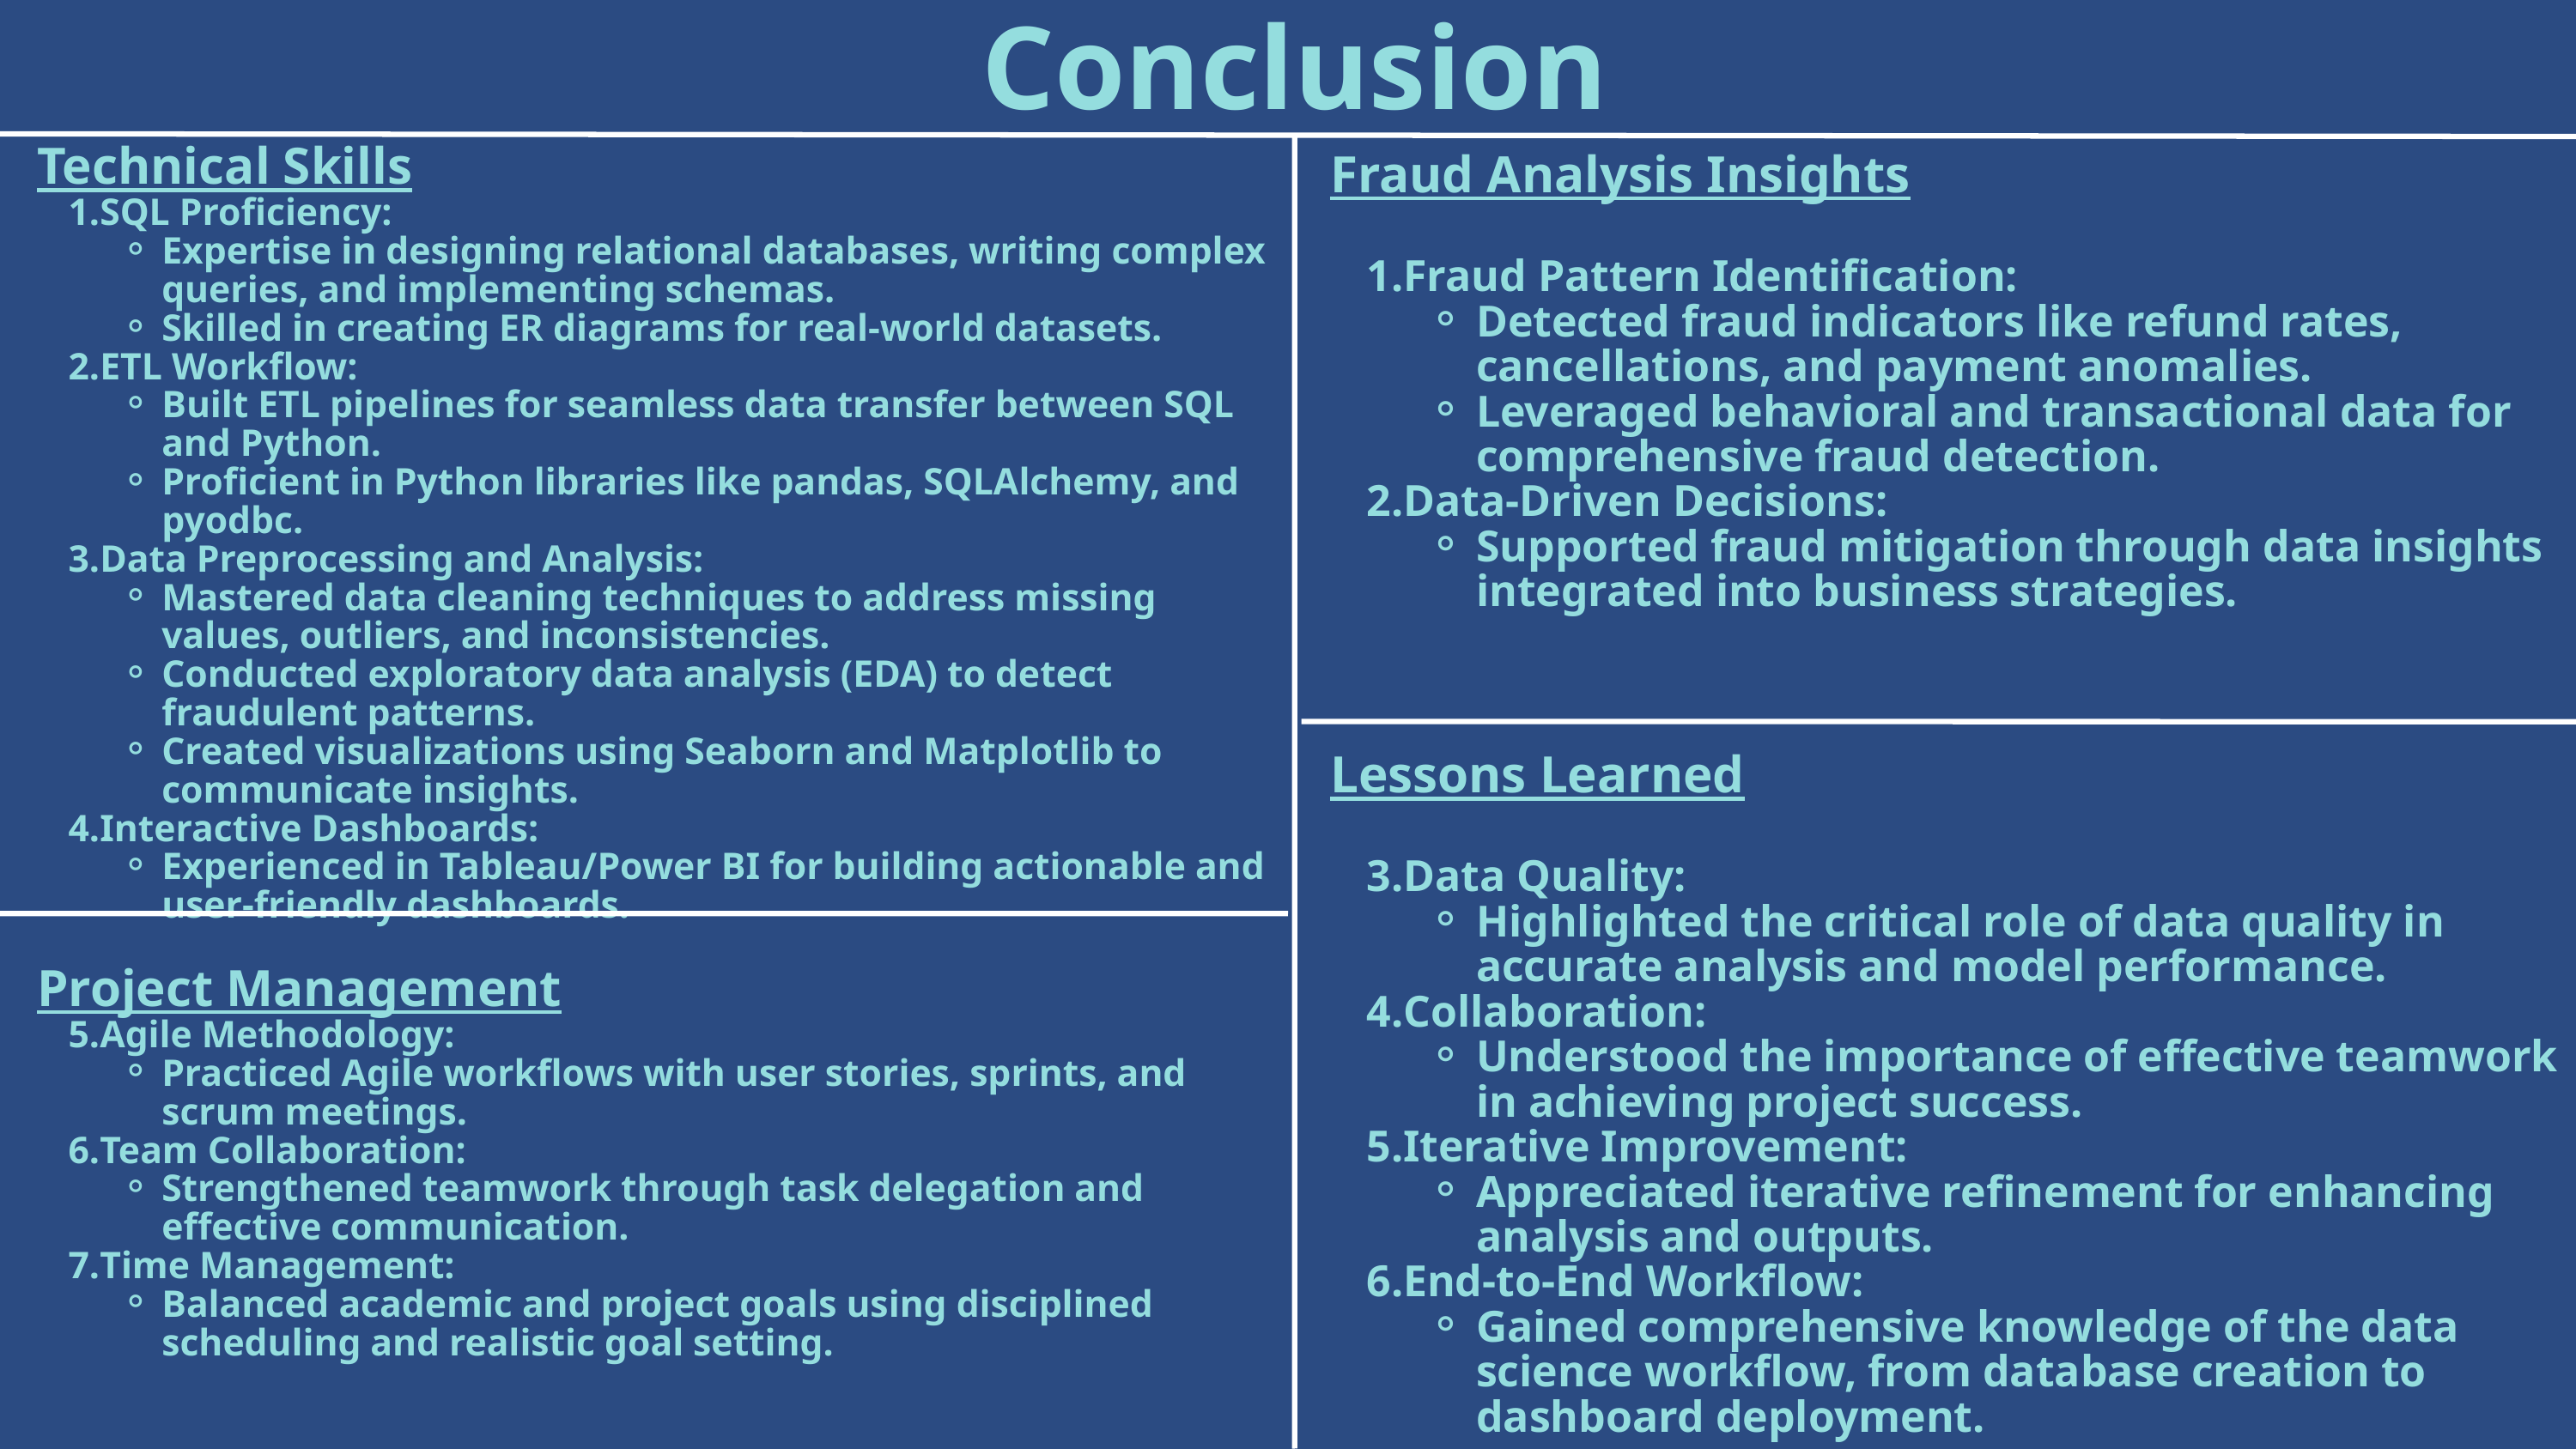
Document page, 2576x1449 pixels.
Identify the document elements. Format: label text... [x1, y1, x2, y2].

text_box Conclusion [158, 11, 2432, 133]
text_box Fraud Analysis Insights Fraud Pattern Identification: Detected fraud indicators like refund rates, cancellations, and payment anomalies. Leveraged behavioral and transactional data for comprehensive fraud detection. Data-Driven Decisions: Supported fraud mitigation through data insights integrated into business strategies. Lessons Learned Data Quality: Highlighted the critical role of data quality in accurate analysis and model performance. Collaboration: Understood the importance of effective teamwork in achieving project success. Iterative Improvement: Appreciated iterative refinement for enhancing analysis and outputs. End-to-End Workflow: Gained comprehensive knowledge of the data science workflow, from database creation to dashboard deployment. [1330, 149, 2576, 721]
text_box Technical Skills SQL Proficiency: Expertise in designing relational databases, writing complex queries, and implementing schemas. Skilled in creating ER diagrams for real-world datasets. ETL Workflow: Built ETL pipelines for seamless data transfer between SQL and Python. Proficient in Python libraries like pandas, SQLAlchemy, and pyodbc. Data Preprocessing and Analysis: Mastered data cleaning techniques to address missing values, outliers, and inconsistencies. Conducted exploratory data analysis (EDA) to detect fraudulent patterns. Created visualizations using Seaborn and Matplotlib to communicate insights. Interactive Dashboards: Experienced in Tableau/Power BI for building actionable and user-friendly dashboards. Project Management Agile Methodology: Practiced Agile workflows with user stories, sprints, and scrum meetings. Team Collaboration: Strengthened teamwork through task delegation and effective communication. Time Management: Balanced academic and project goals using disciplined scheduling and realistic goal setting. [37, 914, 1288, 1402]
text_box Fraud Analysis Insights Fraud Pattern Identification: Detected fraud indicators like refund rates, cancellations, and payment anomalies. Leveraged behavioral and transactional data for comprehensive fraud detection. Data-Driven Decisions: Supported fraud mitigation through data insights integrated into business strategies. Lessons Learned Data Quality: Highlighted the critical role of data quality in accurate analysis and model performance. Collaboration: Understood the importance of effective teamwork in achieving project success. Iterative Improvement: Appreciated iterative refinement for enhancing analysis and outputs. End-to-End Workflow: Gained comprehensive knowledge of the data science workflow, from database creation to dashboard deployment. [1330, 722, 2576, 1449]
text_box Technical Skills SQL Proficiency: Expertise in designing relational databases, writing complex queries, and implementing schemas. Skilled in creating ER diagrams for real-world datasets. ETL Workflow: Built ETL pipelines for seamless data transfer between SQL and Python. Proficient in Python libraries like pandas, SQLAlchemy, and pyodbc. Data Preprocessing and Analysis: Mastered data cleaning techniques to address missing values, outliers, and inconsistencies. Conducted exploratory data analysis (EDA) to detect fraudulent patterns. Created visualizations using Seaborn and Matplotlib to communicate insights. Interactive Dashboards: Experienced in Tableau/Power BI for building actionable and user-friendly dashboards. Project Management Agile Methodology: Practiced Agile workflows with user stories, sprints, and scrum meetings. Team Collaboration: Strengthened teamwork through task delegation and effective communication. Time Management: Balanced academic and project goals using disciplined scheduling and realistic goal setting. [37, 142, 1288, 913]
